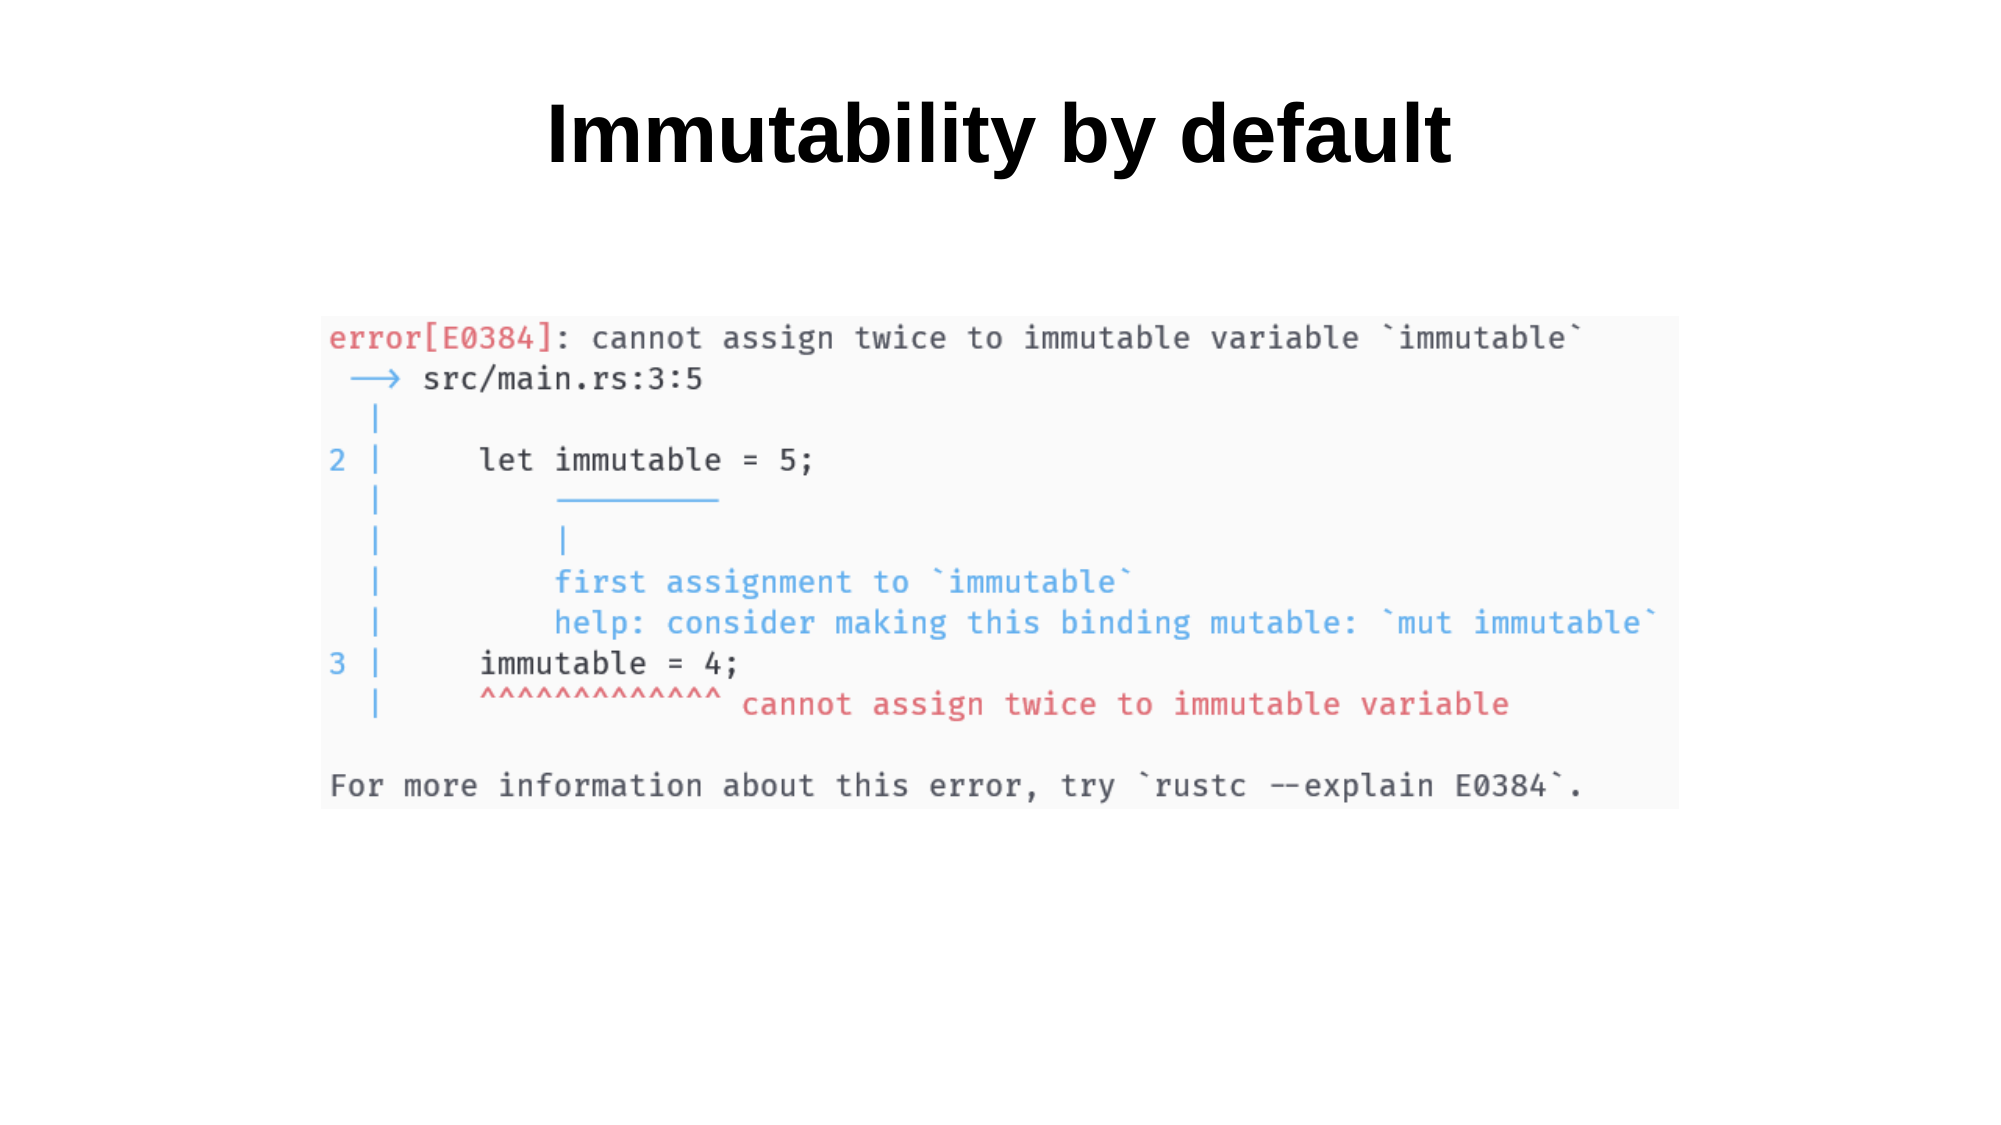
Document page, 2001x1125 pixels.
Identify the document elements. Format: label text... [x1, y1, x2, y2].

picture [320, 316, 1680, 809]
text_box Immutability by default [166, 83, 1834, 277]
